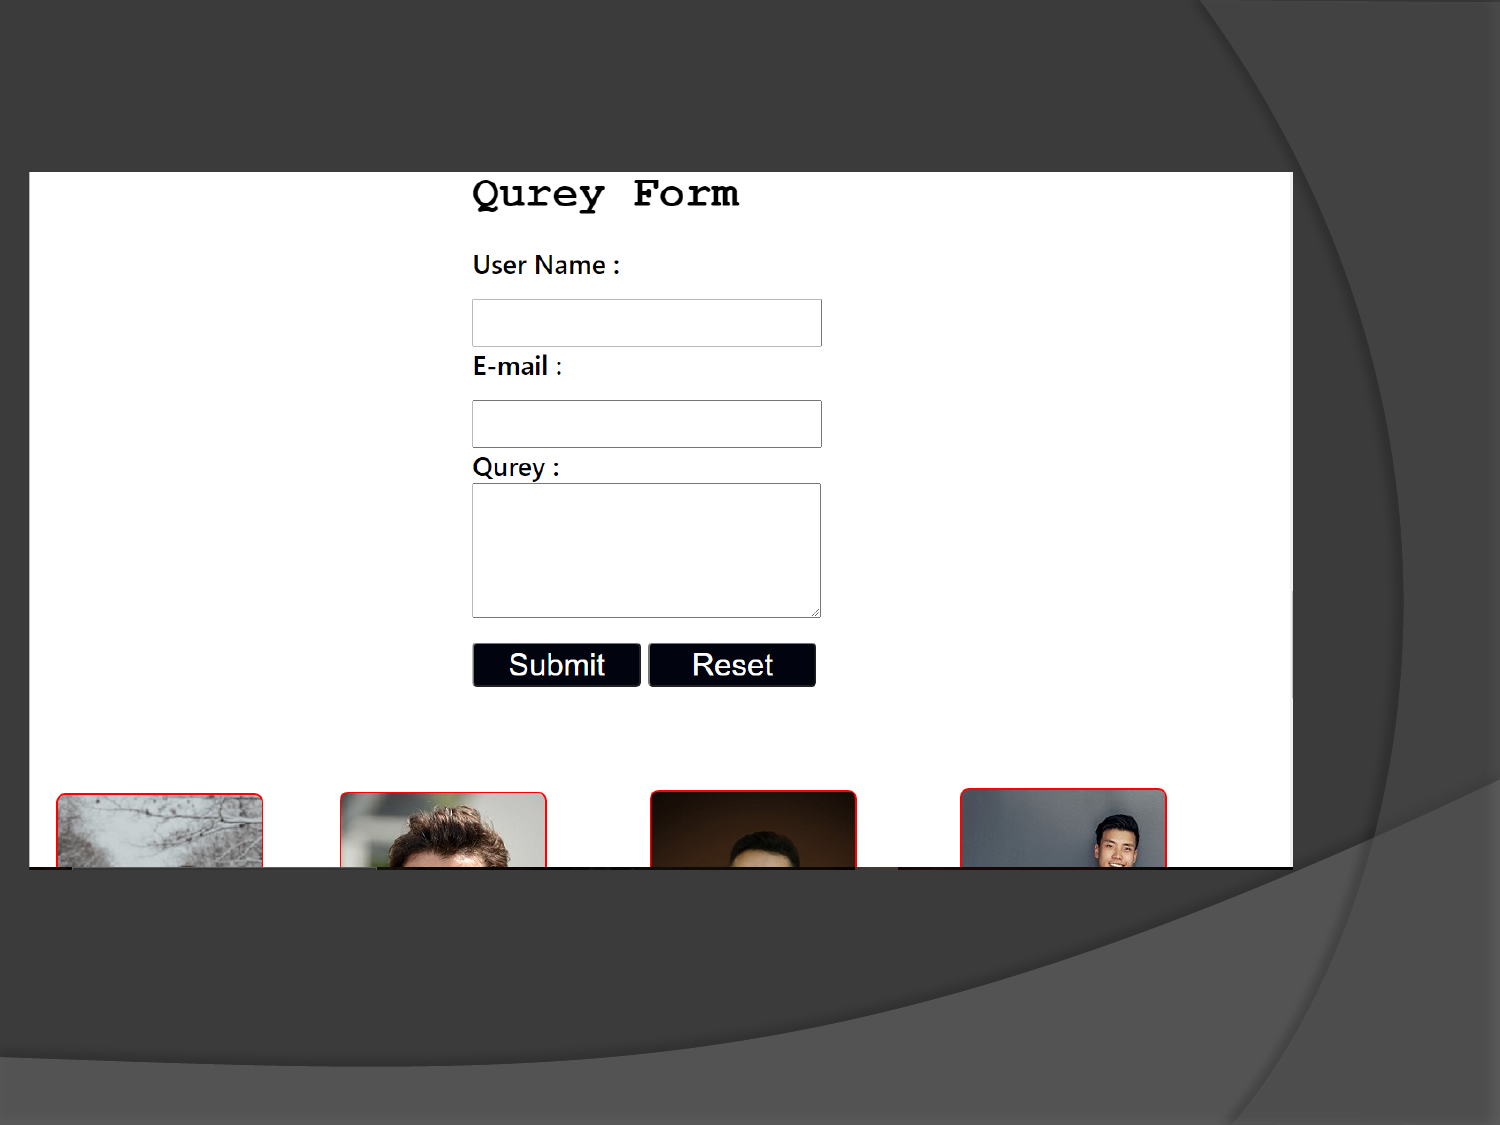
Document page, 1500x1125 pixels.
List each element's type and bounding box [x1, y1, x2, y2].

picture [29, 172, 1294, 870]
